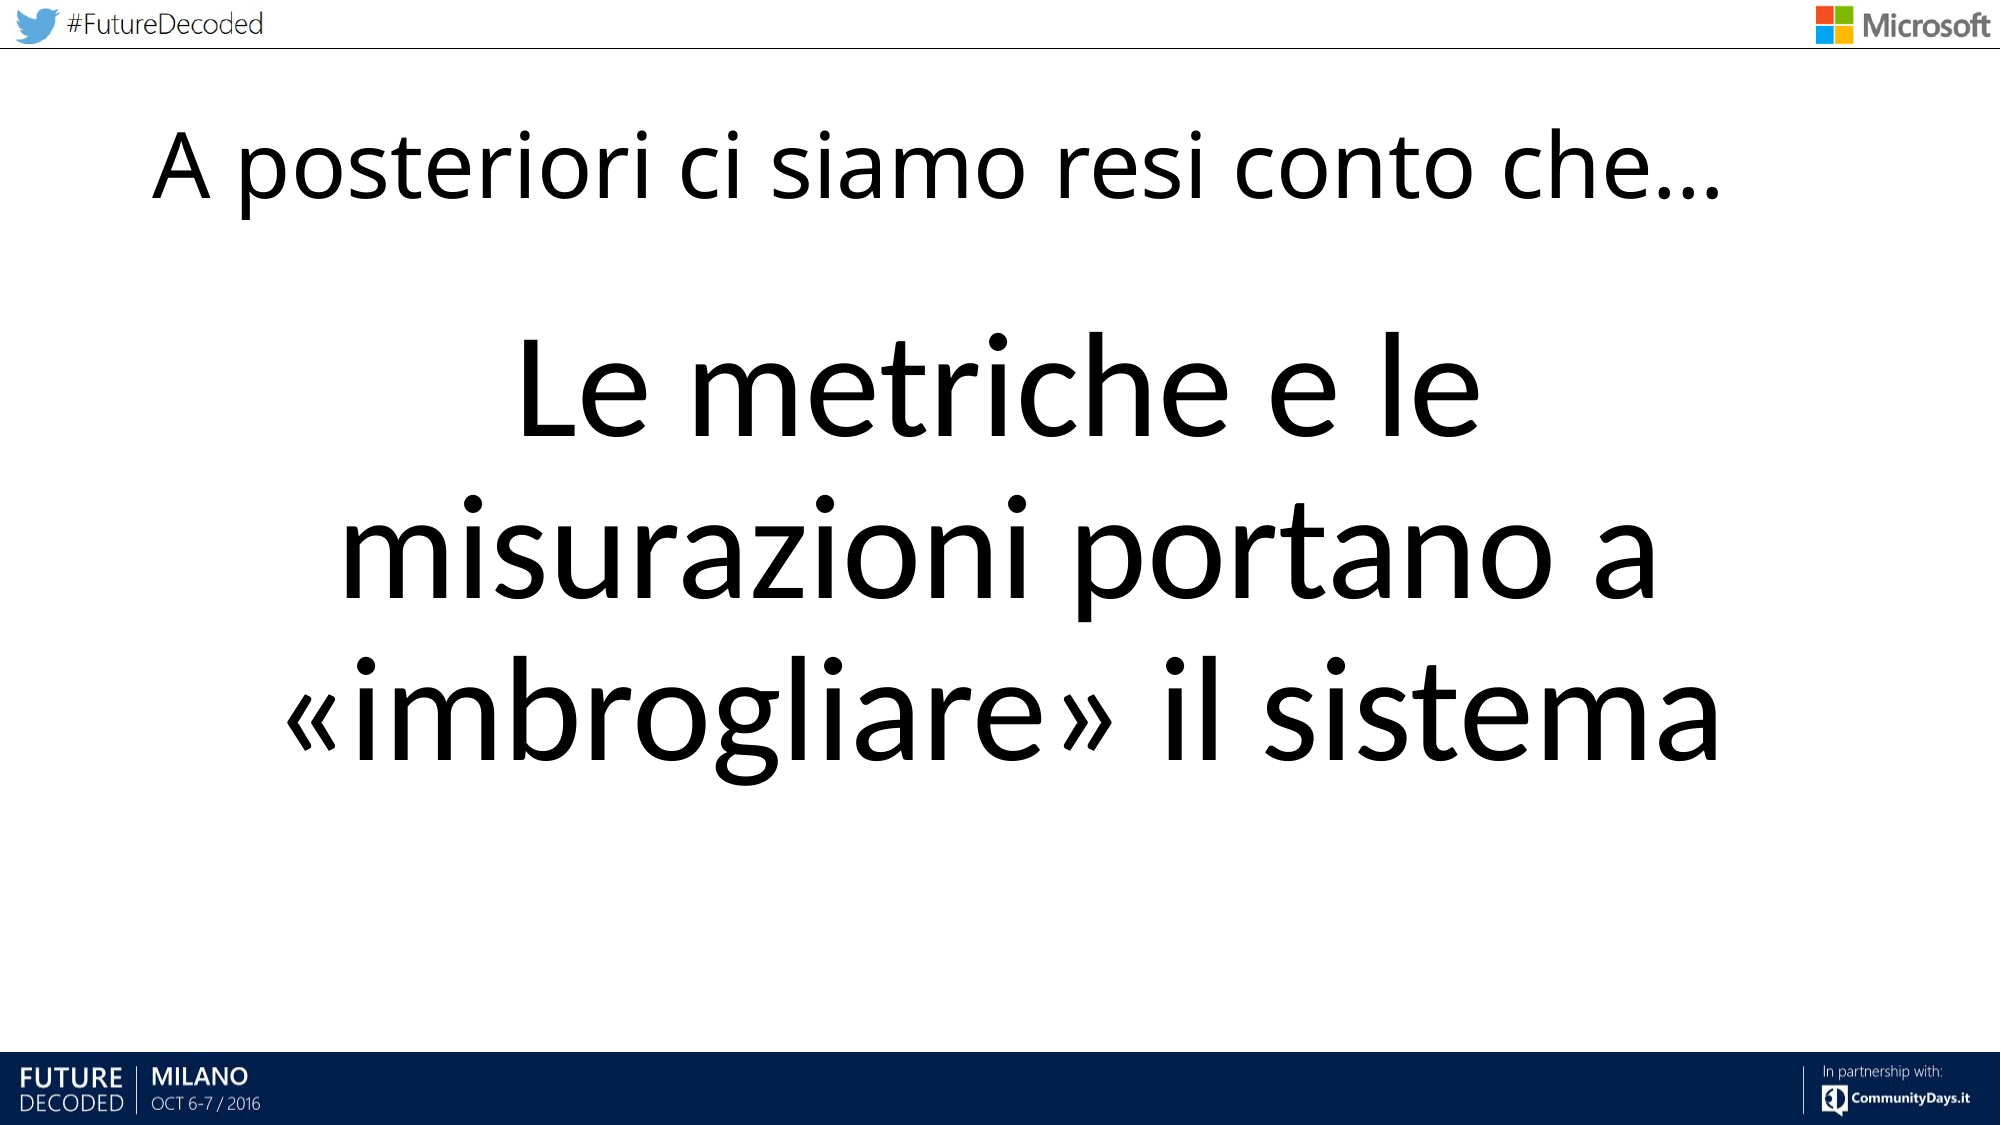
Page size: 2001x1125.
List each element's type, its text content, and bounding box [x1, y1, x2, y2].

list Le metriche e le misurazioni portano a «imbrogliare» il sistema [137, 299, 1863, 1014]
picture [0, 1052, 2000, 1125]
picture [0, 0, 268, 48]
title A posteriori ci siamo resi conto che… [137, 59, 1863, 278]
picture [1812, 0, 2000, 48]
